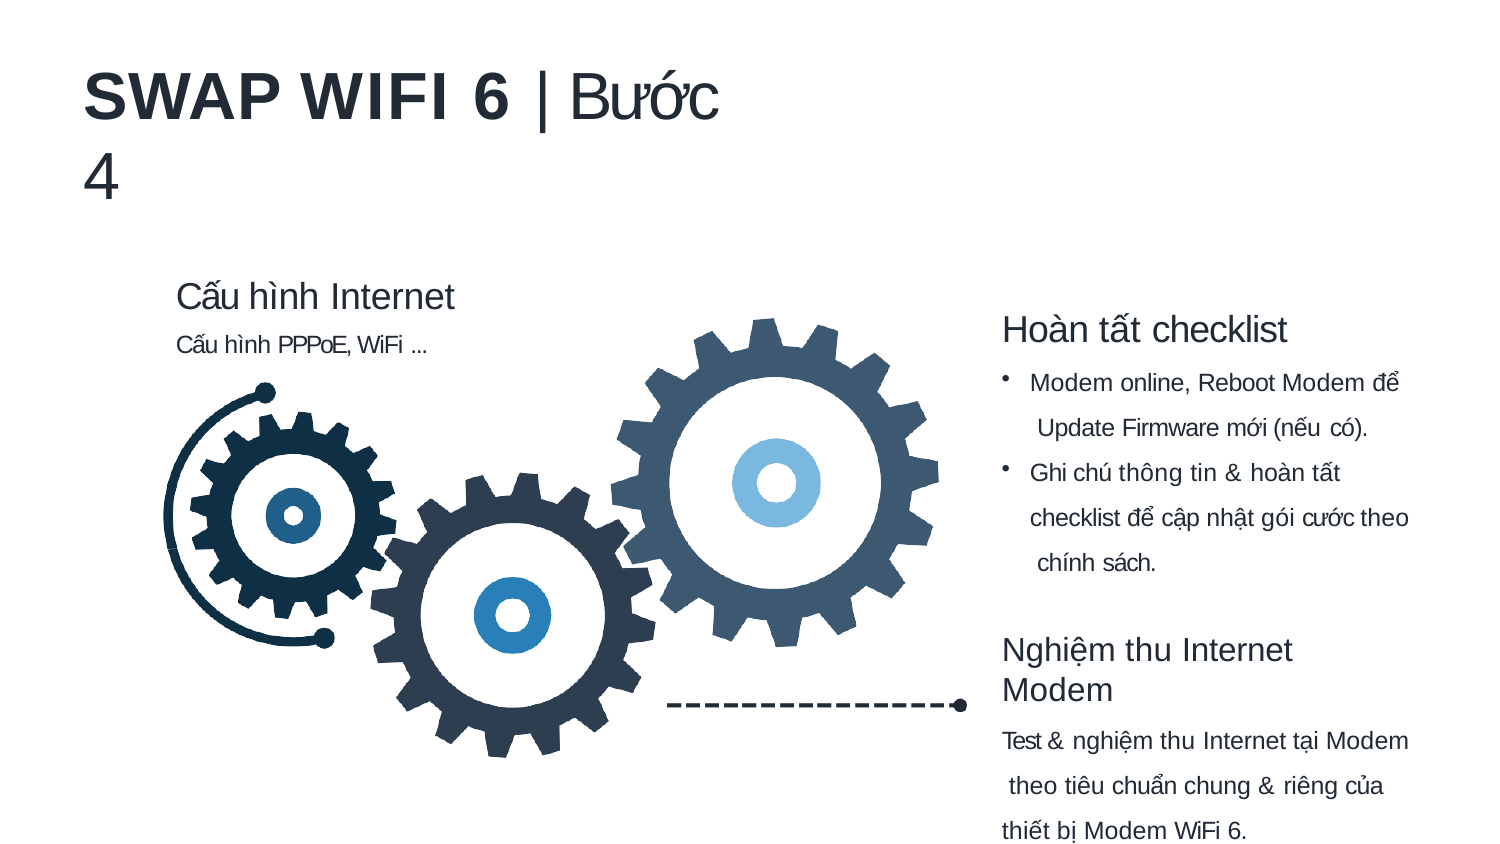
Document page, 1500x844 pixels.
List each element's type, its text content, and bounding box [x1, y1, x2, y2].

text_box [163, 318, 967, 758]
list Hoàn tất checklist Modem online, Reboot Modem để Update Firmware mới (nếu có). Ghi chú thông tin & hoàn tất checklist để cập nhật gói cước theo chính sách. Nghiệm thu Internet Modem Test & nghiệm thu Internet tại Modem theo tiêu chuẩn chung & riêng của thiết bị Modem WiFi 6. [999, 284, 1418, 844]
title SWAP WIFI 6 | Bước 4 [81, 50, 773, 213]
text_box Cấu hình Internet Cấu hình PPPoE, WiFi ... [173, 251, 458, 359]
